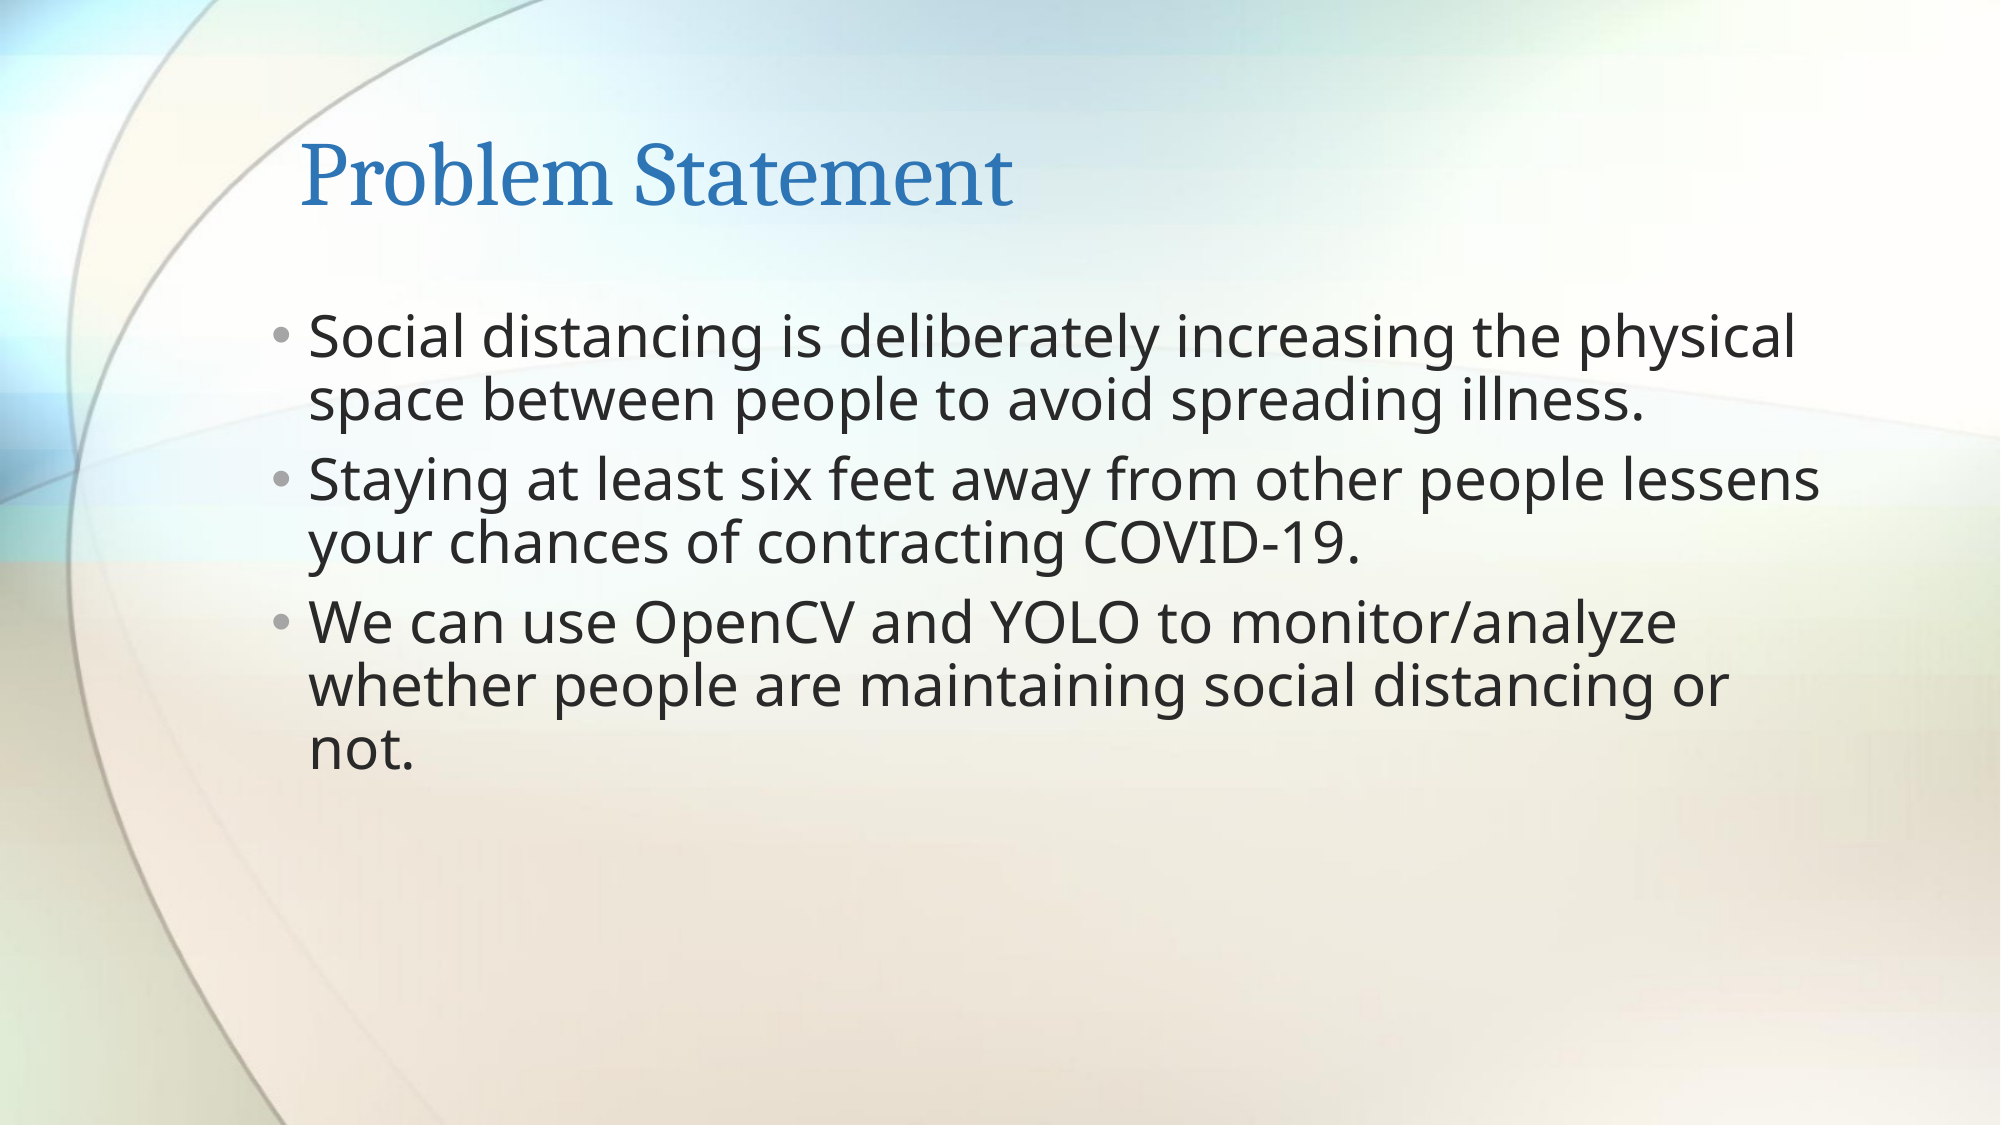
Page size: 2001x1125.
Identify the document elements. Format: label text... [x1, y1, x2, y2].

list Social distancing is deliberately increasing the physical space between people to avoid spreading illness. Staying at least six feet away from other people lessens your chances of contracting COVID-19. We can use OpenCV and YOLO to monitor/analyze whether people are maintaining social distancing or not. [256, 299, 1863, 1078]
title Problem Statement [284, 59, 1863, 278]
picture [0, 0, 2001, 1125]
